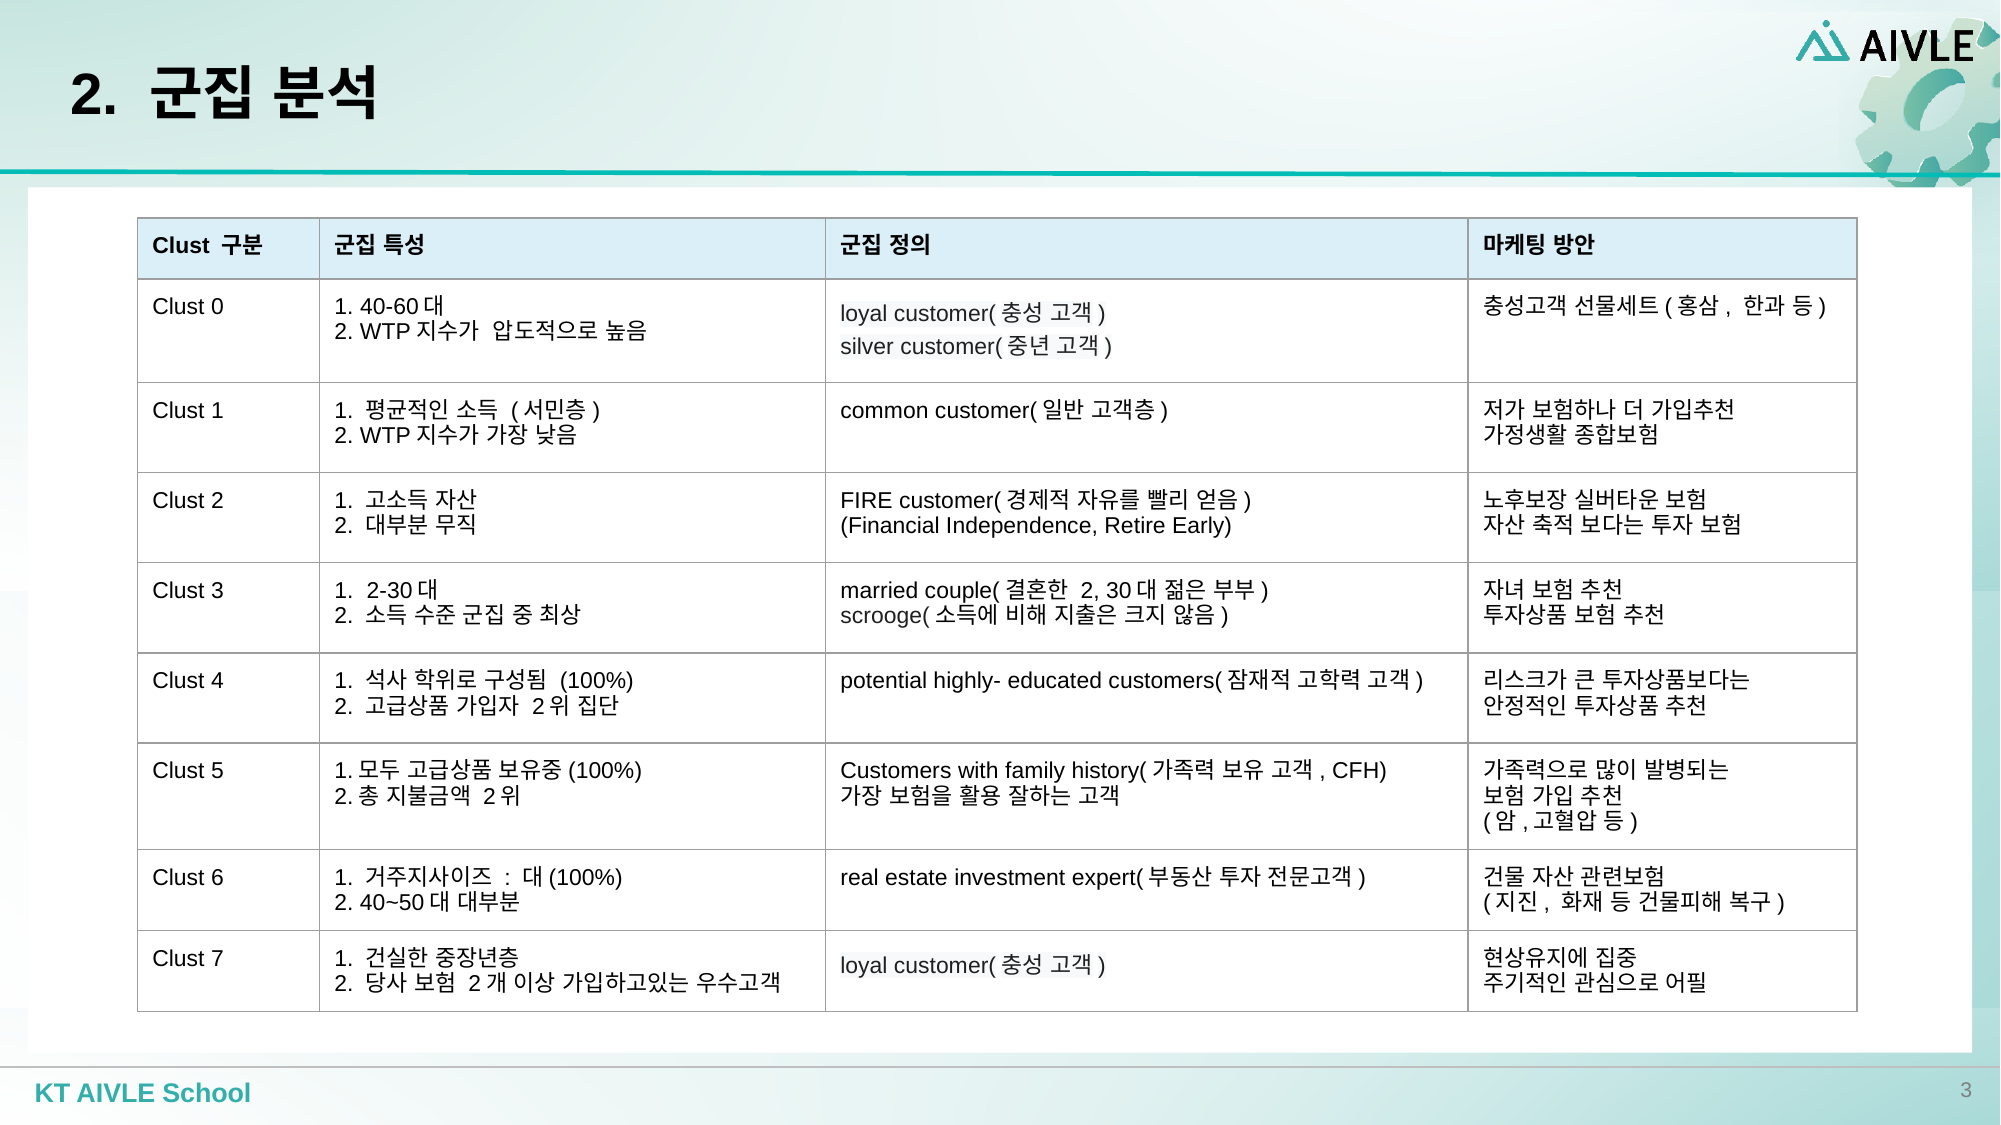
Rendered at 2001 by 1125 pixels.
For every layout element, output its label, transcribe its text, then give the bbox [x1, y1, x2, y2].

table_cell Clust 1 [138, 383, 319, 472]
table_cell Clust 4 [138, 654, 319, 742]
table_cell 자녀 보험 추천 투자상품 보험 추천 [1469, 563, 1856, 652]
table_cell real estate investment expert(부동산 투자 전문고객) [826, 850, 1467, 930]
table_cell 1. 고소득 자산 2. 대부분 무직 [320, 473, 825, 562]
table_cell FIRE customer(경제적 자유를 빨리 얻음) (Financial Independence, Retire Early) [826, 473, 1467, 562]
table_cell 1. 석사 학위로 구성됨 (100%) 2. 고급상품 가입자 2위 집단 [320, 654, 825, 742]
table_cell 리스크가 큰 투자상품보다는 안정적인 투자상품 추천 [1469, 654, 1856, 742]
table_cell Clust 3 [138, 563, 319, 652]
title 2. 군집 분석 [51, 47, 1169, 151]
table_cell 현상유지에 집중 주기적인 관심으로 어필 [1469, 931, 1856, 1011]
table_cell 1. 40-60대 2. WTP지수가 압도적으로 높음 [320, 280, 825, 382]
table_cell 1. 2-30대 2. 소득 수준 군집 중 최상 [320, 563, 825, 652]
table_cell Customers with family history(가족력 보유 고객, CFH) 가장 보험을 활용 잘하는 고객 [826, 744, 1467, 849]
table_cell 가족력으로 많이 발병되는 보험 가입 추천 (암,고혈압 등) [1469, 744, 1856, 849]
table_header 군집 정의 [826, 219, 1467, 278]
table_cell potential highly- educated customers(잠재적 고학력 고객) [826, 654, 1467, 742]
table_cell loyal customer(충성 고객) [826, 931, 1467, 1011]
table_cell Clust 2 [138, 473, 319, 562]
table_cell 충성고객 선물세트(홍삼, 한과 등) [1469, 280, 1856, 382]
table_cell 1.모두 고급상품 보유중(100%) 2.총 지불금액 2위 [320, 744, 825, 849]
table_cell 1. 거주지사이즈 : 대(100%) 2. 40~50대 대부분 [320, 850, 825, 930]
table_cell 노후보장 실버타운 보험 자산 축적 보다는 투자 보험 [1469, 473, 1856, 562]
table_cell Clust 0 [138, 280, 319, 382]
table_cell Clust 7 [138, 931, 319, 1011]
table_header Clust 구분 [138, 219, 319, 278]
table_header 마케팅 방안 [1469, 219, 1856, 278]
table_cell 1. 평균적인 소득 (서민층) 2. WTP지수가 가장 낮음 [320, 383, 825, 472]
table_cell Clust 5 [138, 744, 319, 849]
table_cell married couple(결혼한 2, 30대 젊은 부부) scrooge(소득에 비해 지출은 크지 않음) [826, 563, 1467, 652]
picture [0, 174, 2000, 1066]
table_cell 저가 보험하나 더 가입추천 가정생활 종합보험 [1469, 383, 1856, 472]
table_cell 건물 자산 관련보험 (지진, 화재 등 건물피해 복구) [1469, 850, 1856, 930]
picture [0, 0, 2000, 172]
table_cell 1. 건실한 중장년층 2. 당사 보험 2개 이상 가입하고있는 우수고객 [320, 931, 825, 1011]
table_cell common customer(일반 고객층) [826, 383, 1467, 472]
table_header 군집 특성 [320, 219, 825, 278]
table_cell Clust 6 [138, 850, 319, 930]
table_cell loyal customer(충성 고객) silver customer(중년 고객) [826, 280, 1467, 382]
picture [0, 1068, 2000, 1125]
